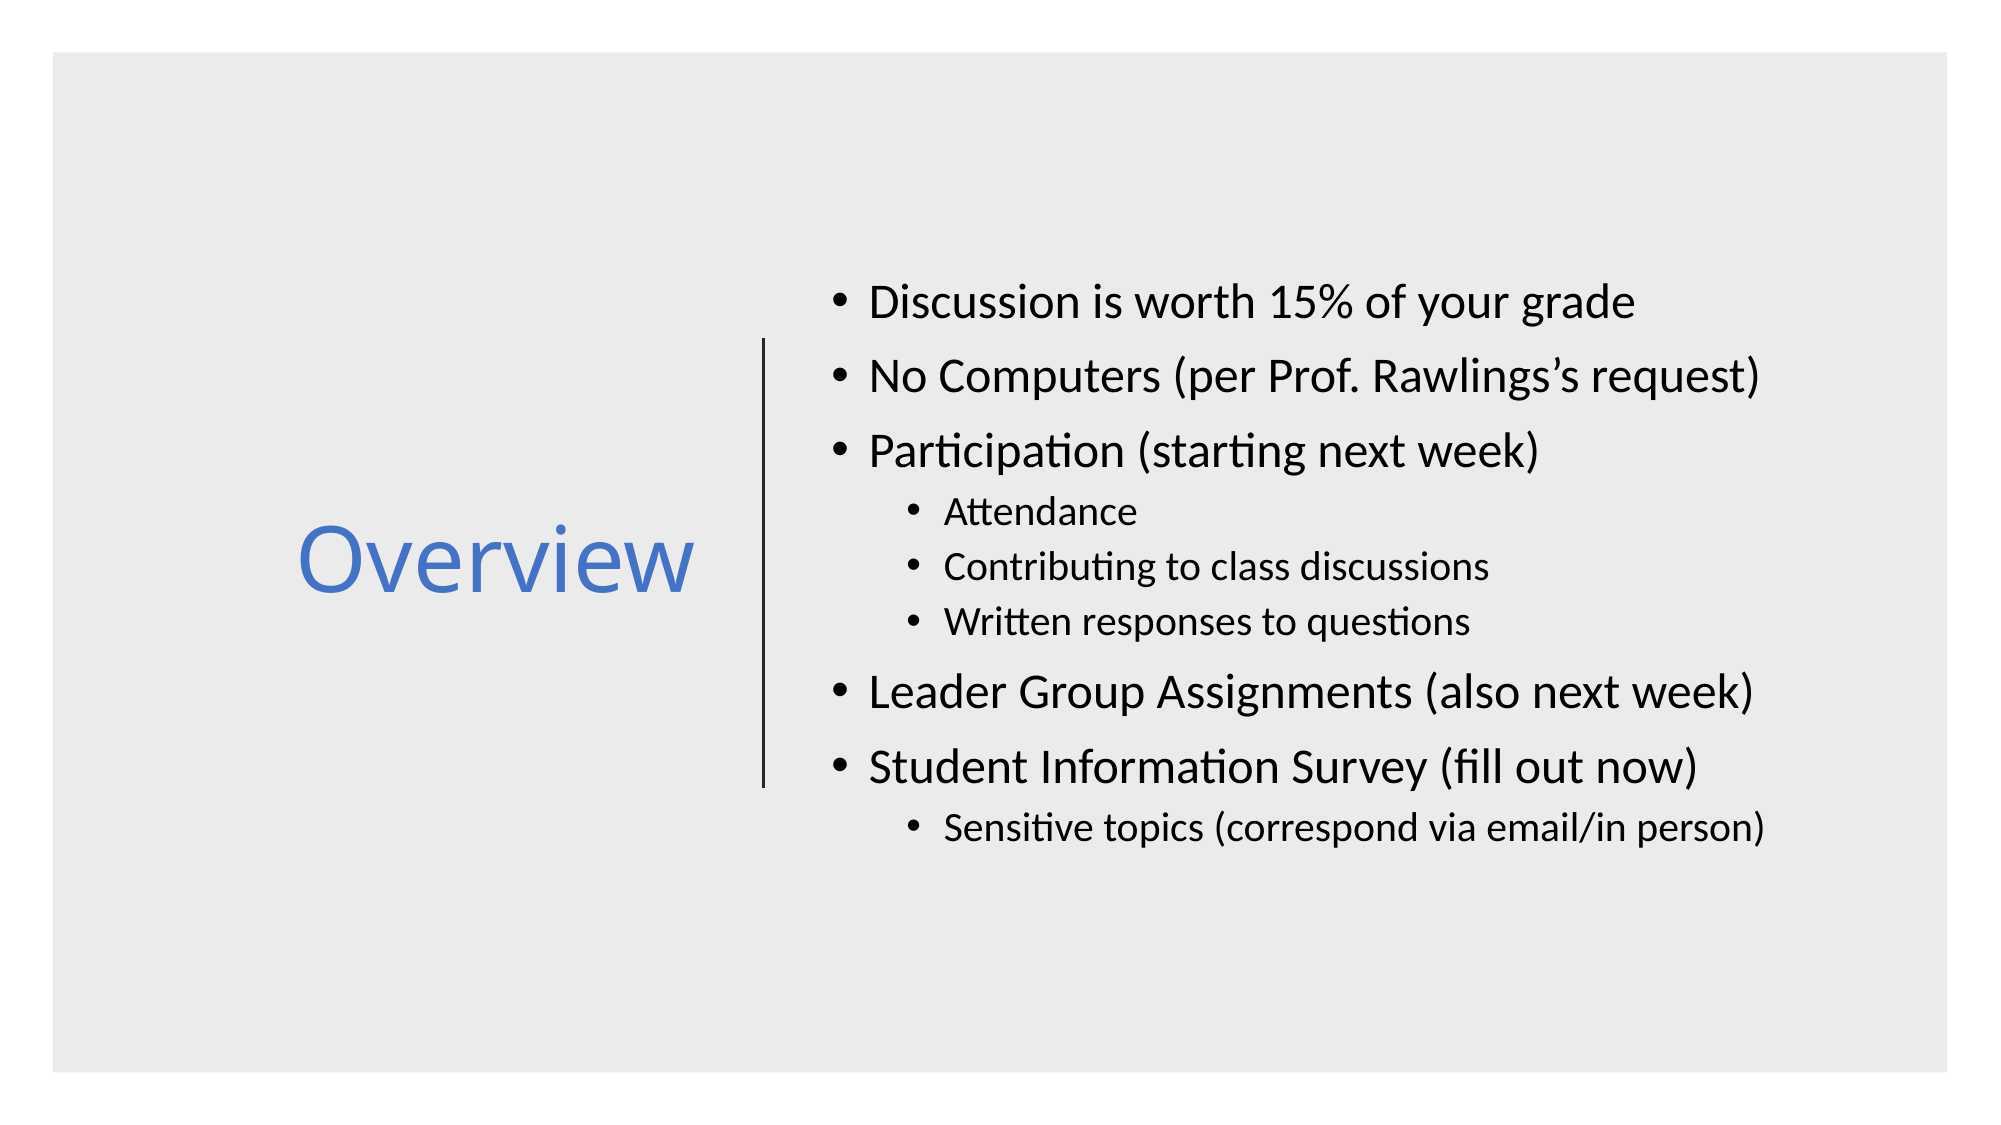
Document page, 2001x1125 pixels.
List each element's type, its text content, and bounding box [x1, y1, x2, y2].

text_box [52, 51, 1948, 1073]
title Overview [137, 158, 711, 967]
list Discussion is worth 15% of your grade No Computers (per Prof. Rawlings’s request) Participation (starting next week) Attendance Contributing to class discussions Written responses to questions Leader Group Assignments (also next week) Student Information Survey (fill out now) Sensitive topics (correspond via email/in person) [816, 158, 1863, 967]
